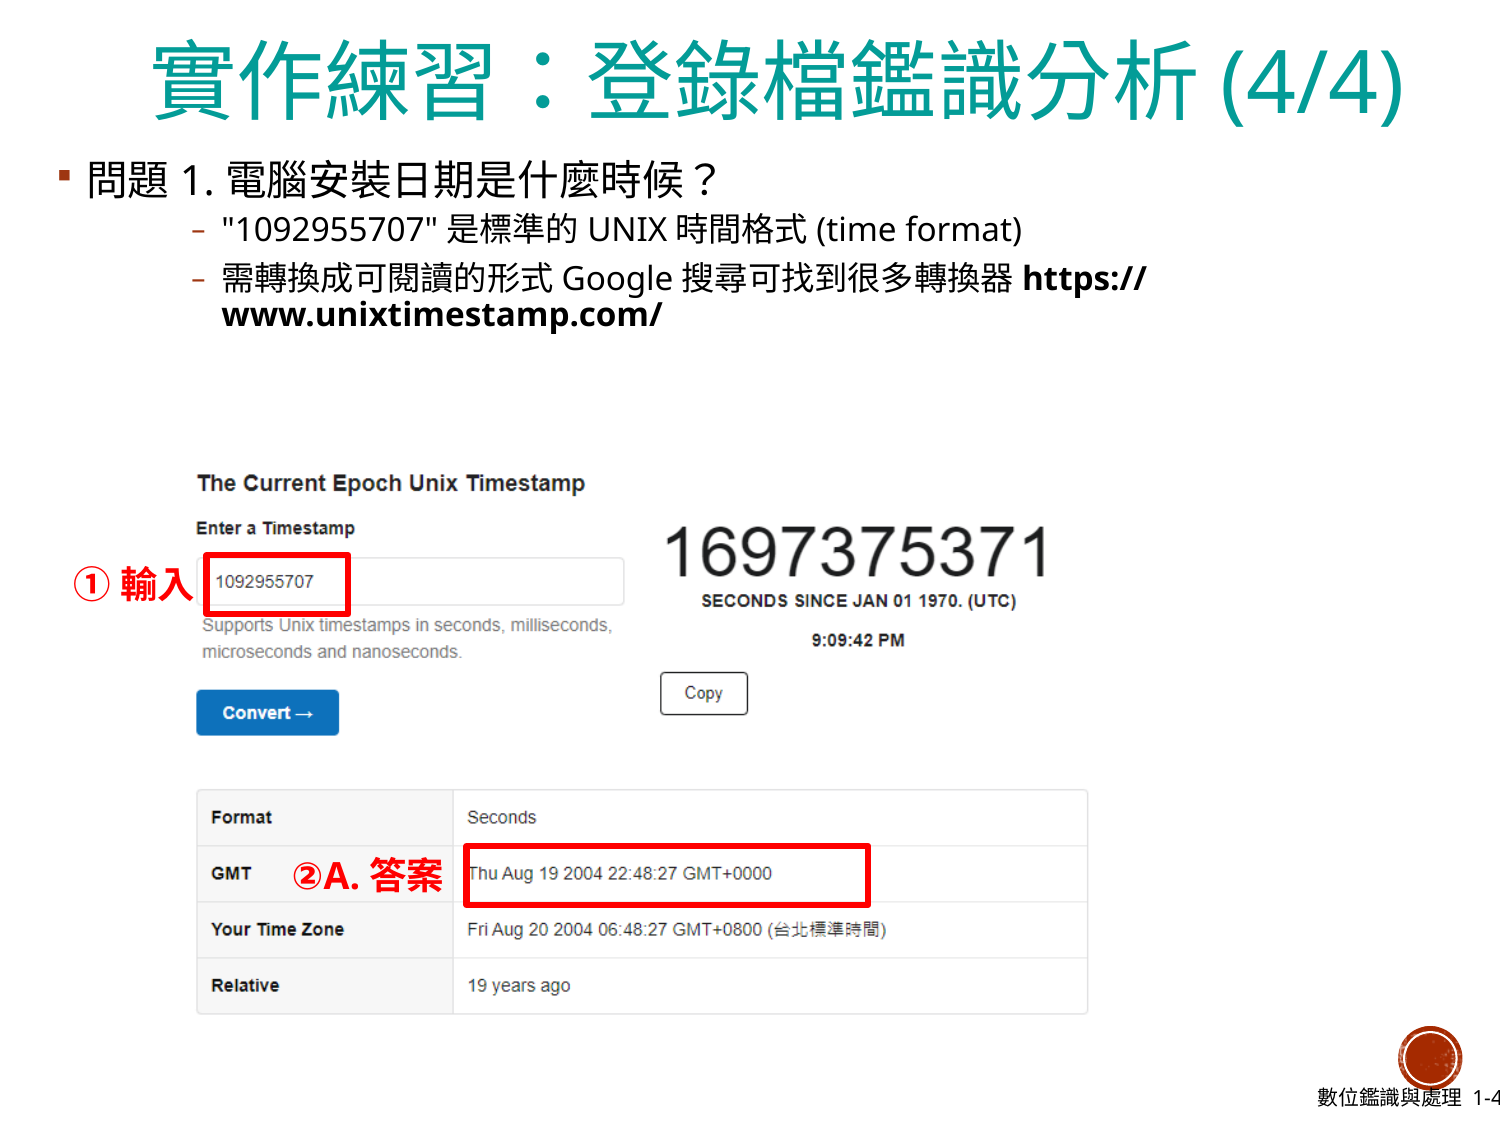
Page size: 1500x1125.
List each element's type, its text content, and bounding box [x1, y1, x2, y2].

text_box ①輸入 [58, 553, 170, 614]
title 實作練習：登錄檔鑑識分析(4/4) [134, 21, 1471, 149]
list 問題1.電腦安裝日期是什麼時候？ "1092955707"是標準的UNIX時間格式(time format) 需轉換成可閱讀的形式Google搜尋可找到很多轉換器https://www.unixtimestamp.com/ [41, 152, 1392, 991]
picture [171, 444, 1105, 1030]
